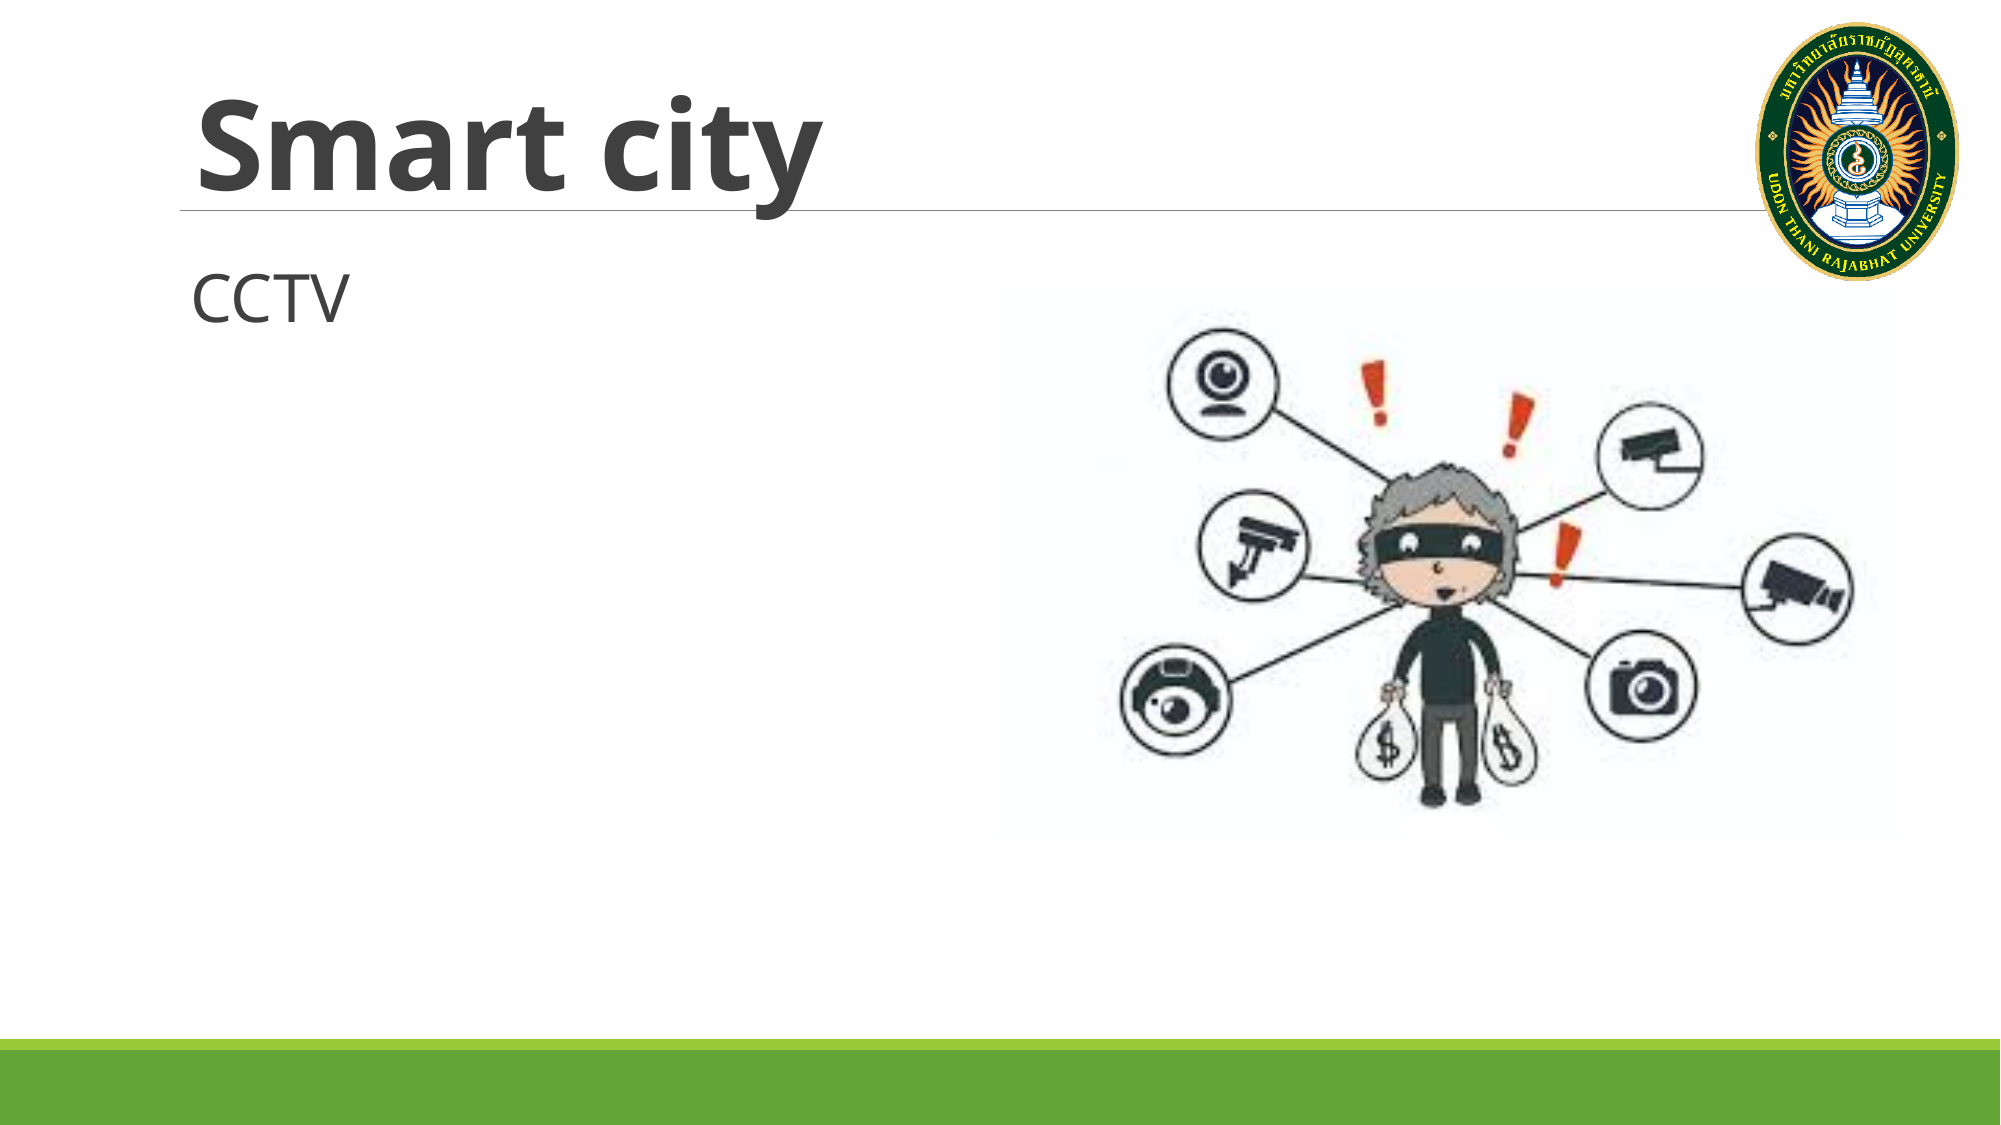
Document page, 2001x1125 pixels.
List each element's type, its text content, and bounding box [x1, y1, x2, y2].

picture [1755, 22, 1959, 281]
title Smart city [180, 47, 1830, 224]
list CCTV [175, 257, 1826, 1035]
picture [999, 286, 1897, 839]
